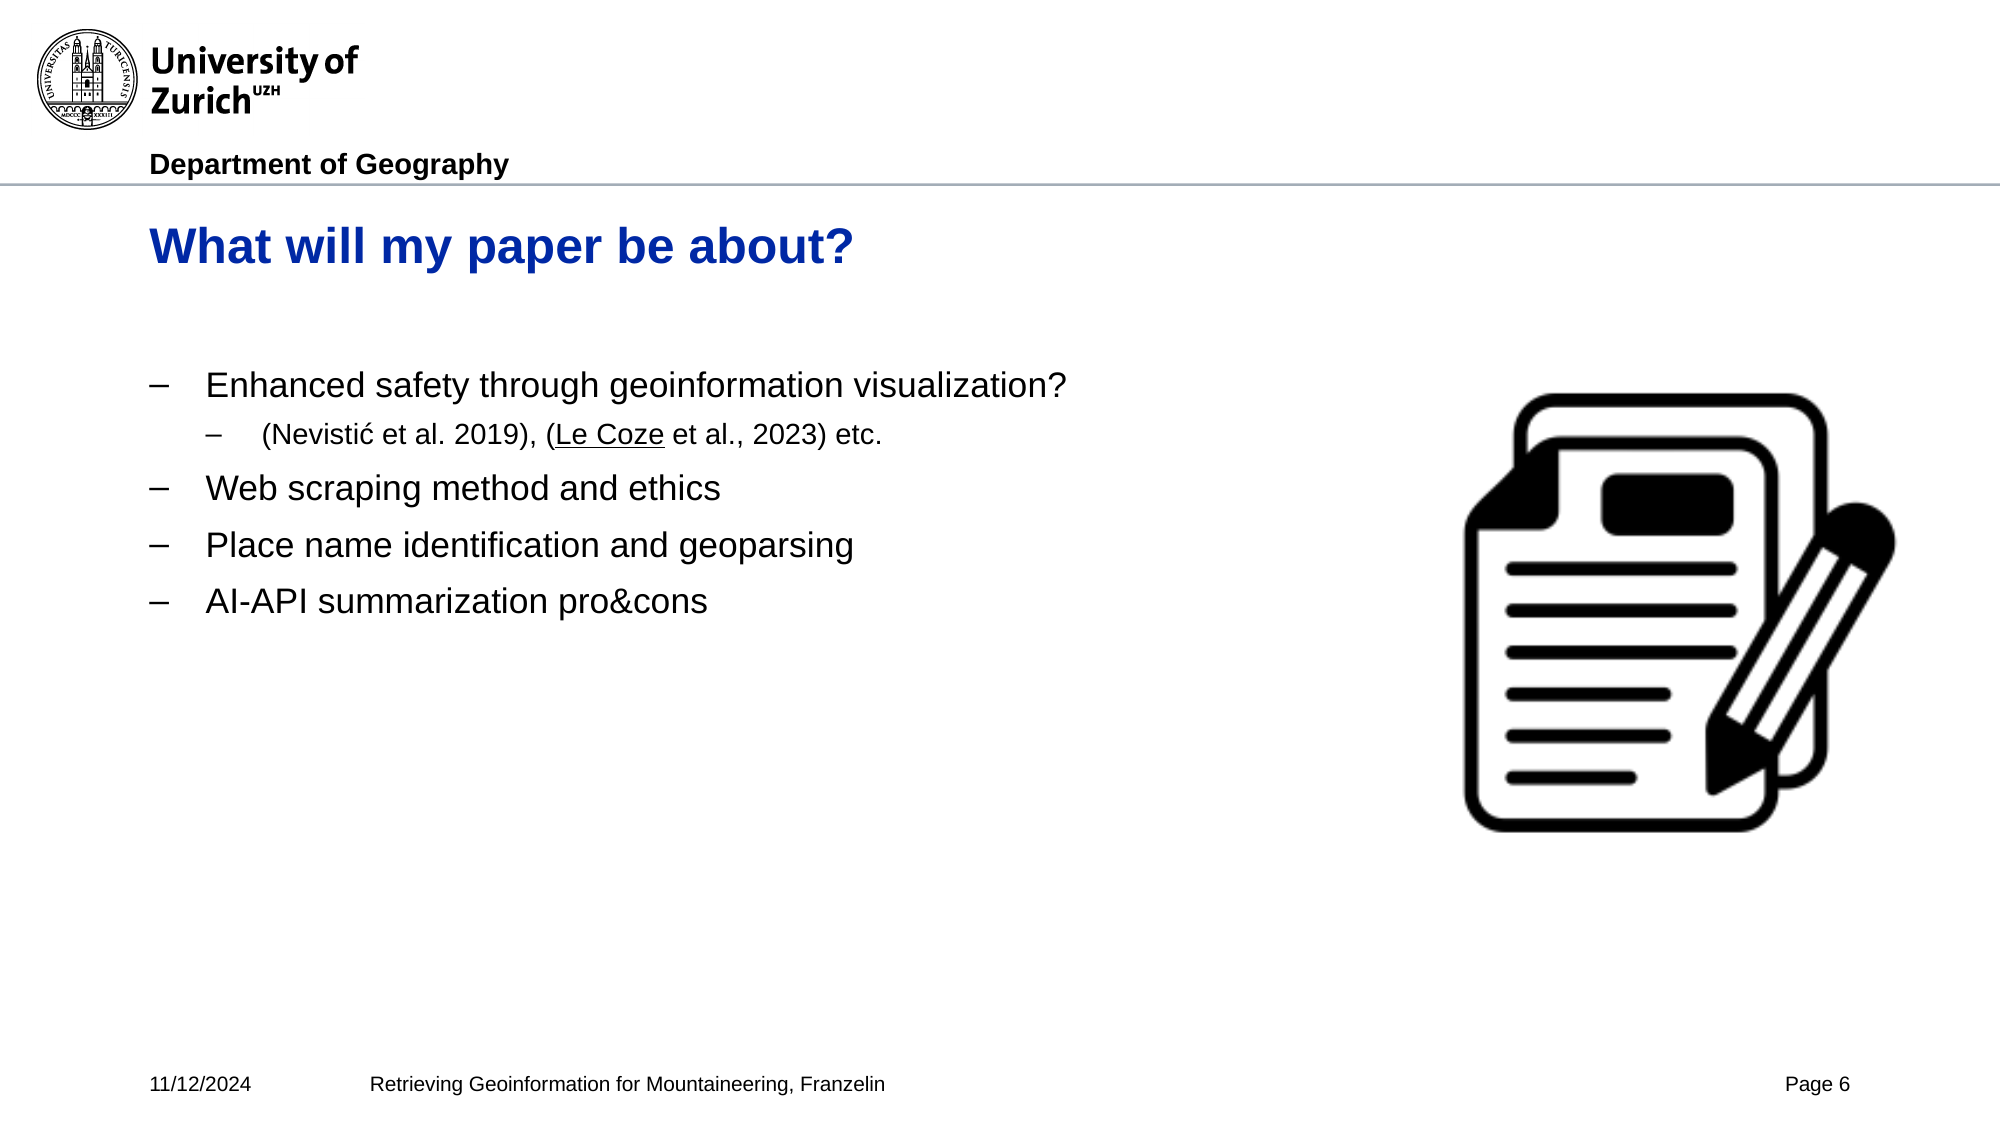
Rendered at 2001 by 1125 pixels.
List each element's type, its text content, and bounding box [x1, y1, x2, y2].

picture [31, 23, 365, 136]
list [1446, 380, 1914, 848]
title What will my paper be about? [149, 208, 1851, 338]
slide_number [149, 1070, 354, 1106]
footer Retrieving Geoinformation for Mountaineering, Franzelin [369, 1070, 1520, 1106]
list Enhanced safety through geoinformation visualization? (Nevistić et al. 2019), (Le Coze et al., 2023) etc. Web scraping method and ethics Place name identification and geoparsing AI-API summarization pro&cons [149, 361, 1281, 1000]
slide_number Page 6 [1714, 1070, 1851, 1106]
